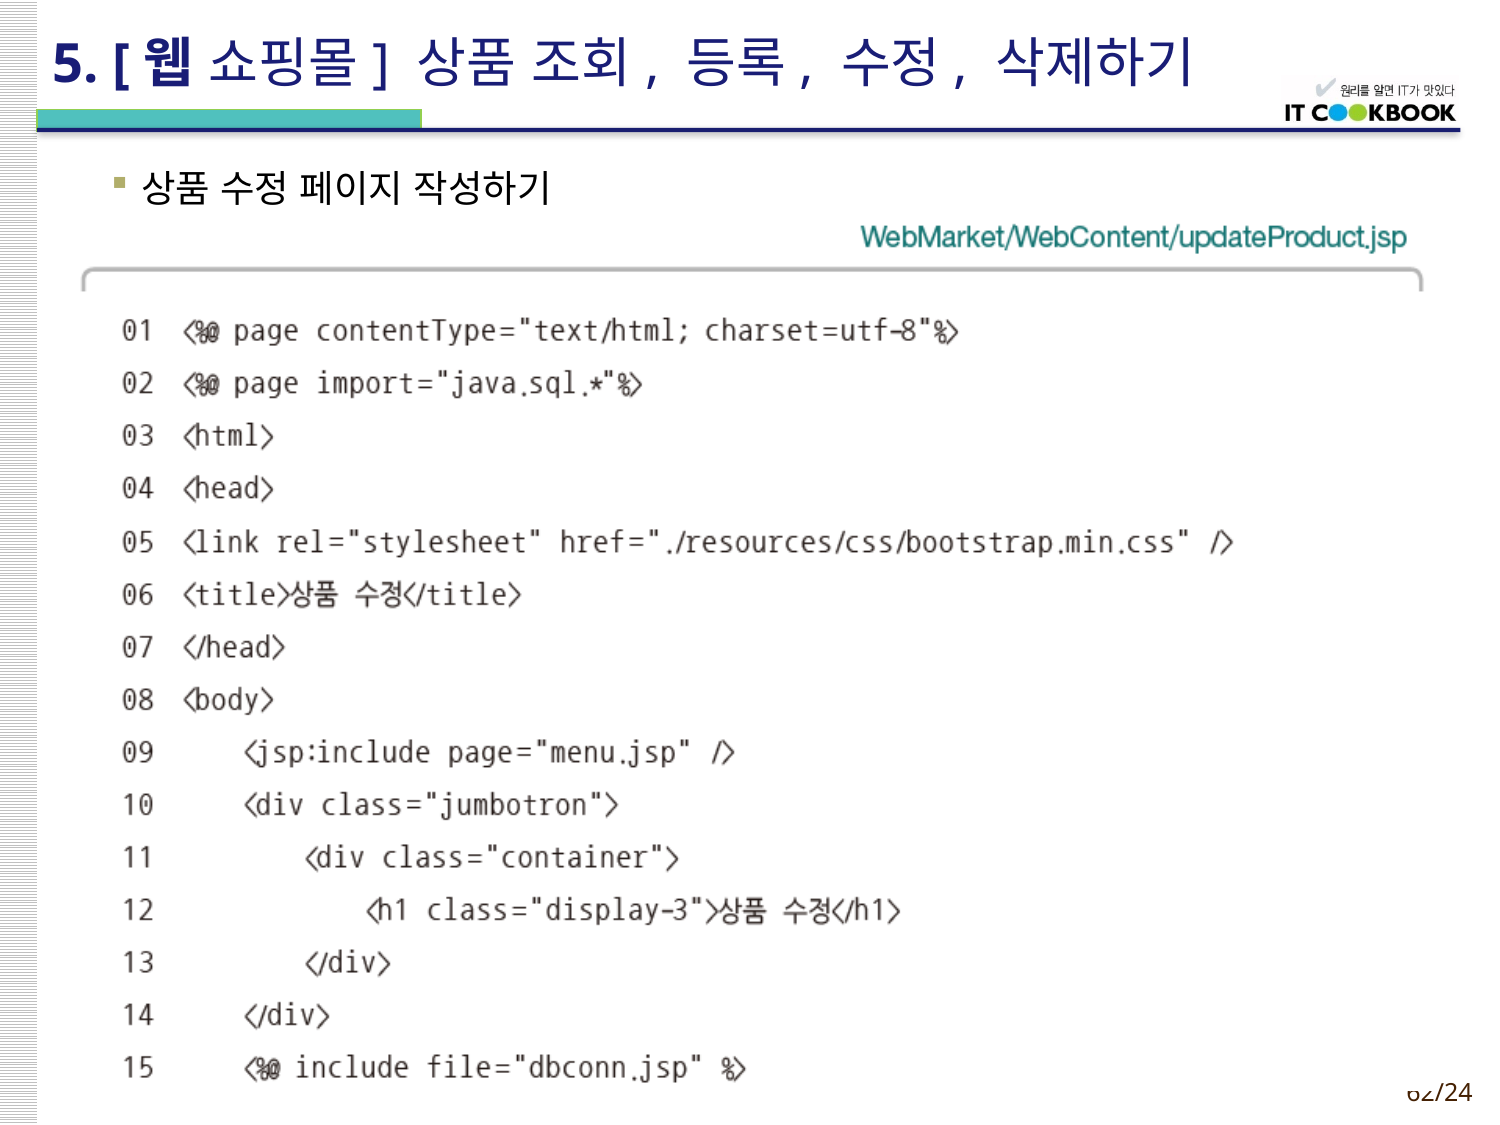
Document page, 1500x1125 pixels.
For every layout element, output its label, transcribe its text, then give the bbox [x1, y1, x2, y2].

list 상품 수정 페이지 작성하기 [37, 152, 1463, 1091]
title 5. [웹 쇼핑몰] 상품 조회, 등록, 수정, 삭제하기 [37, 13, 1278, 109]
picture [65, 207, 1435, 1091]
picture [1281, 75, 1459, 123]
